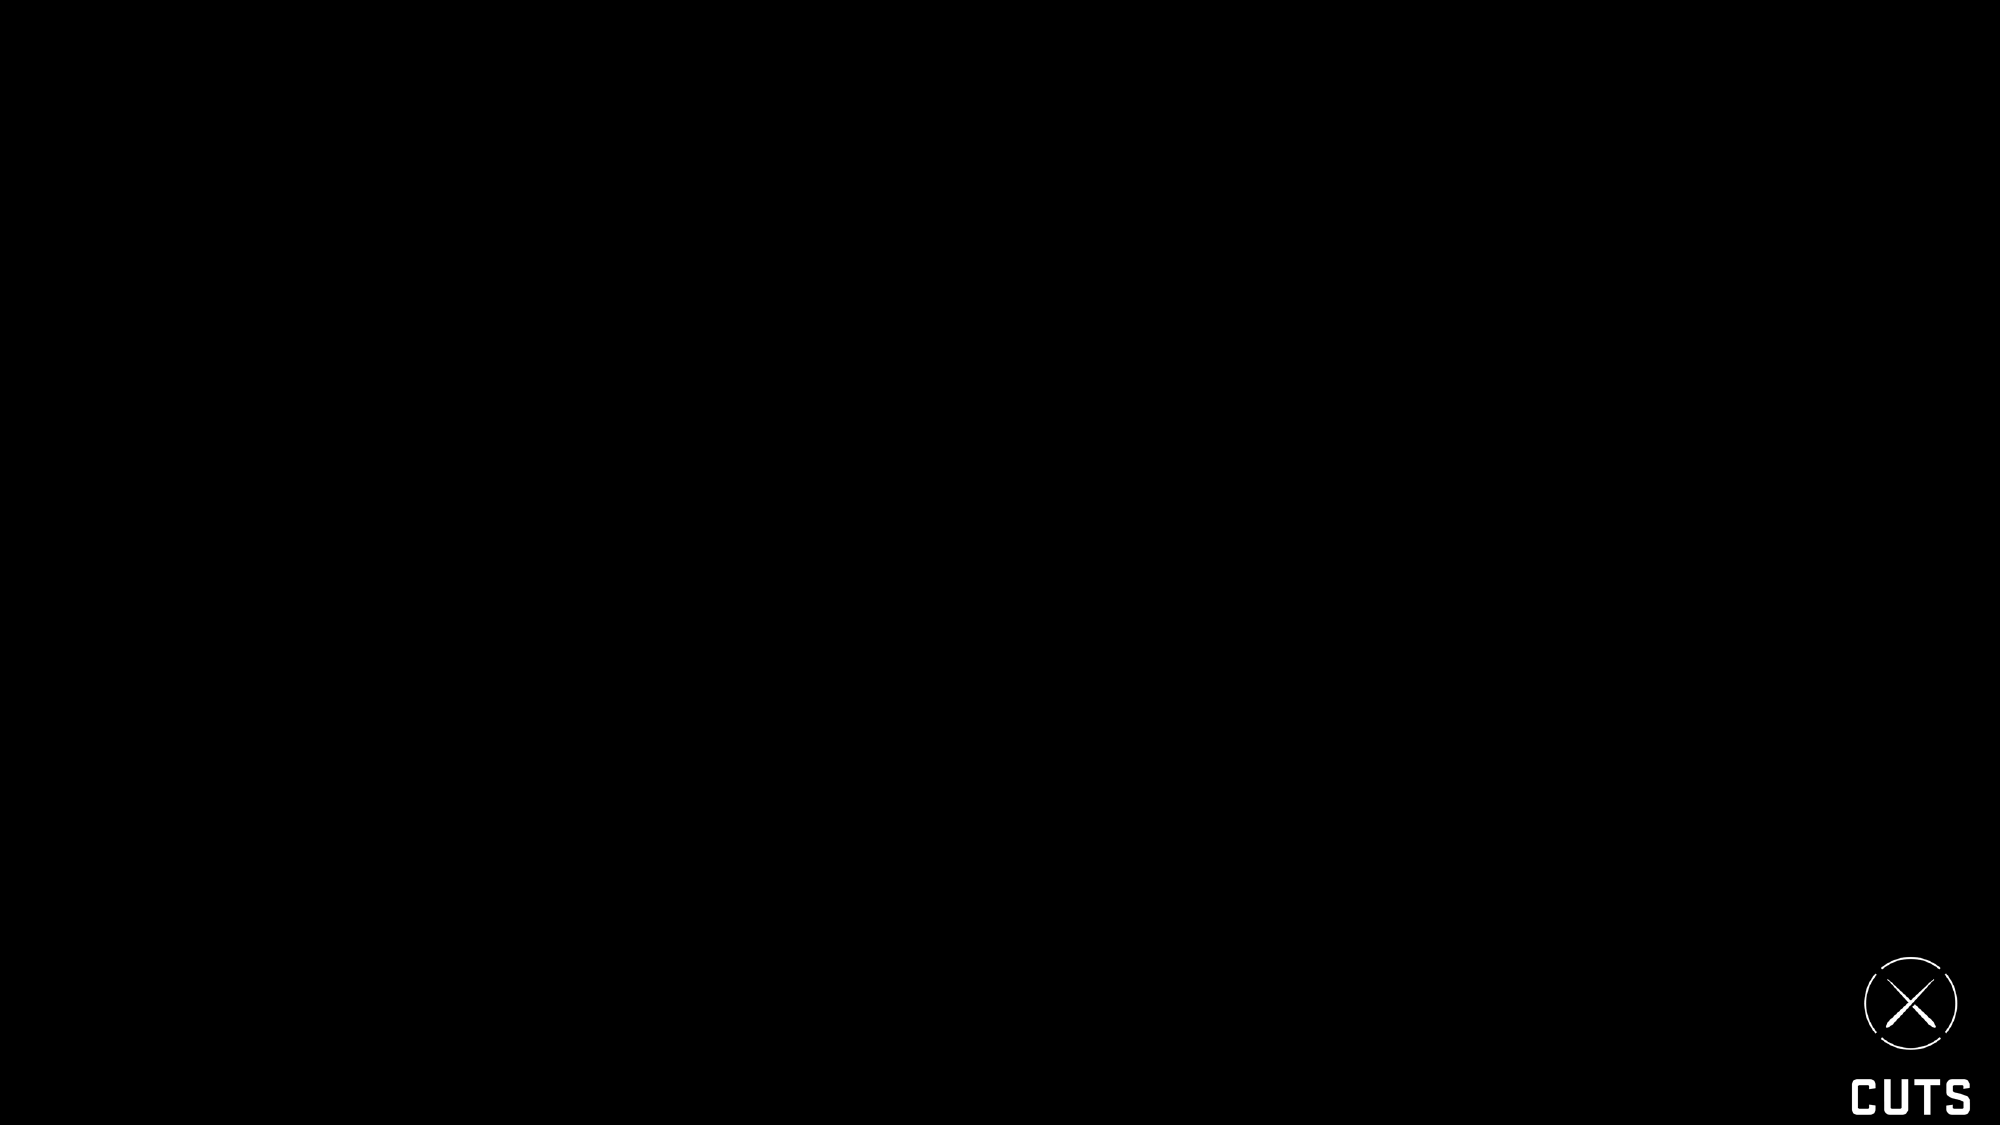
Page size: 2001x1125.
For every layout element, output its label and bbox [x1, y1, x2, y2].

picture [1821, 946, 2000, 1125]
